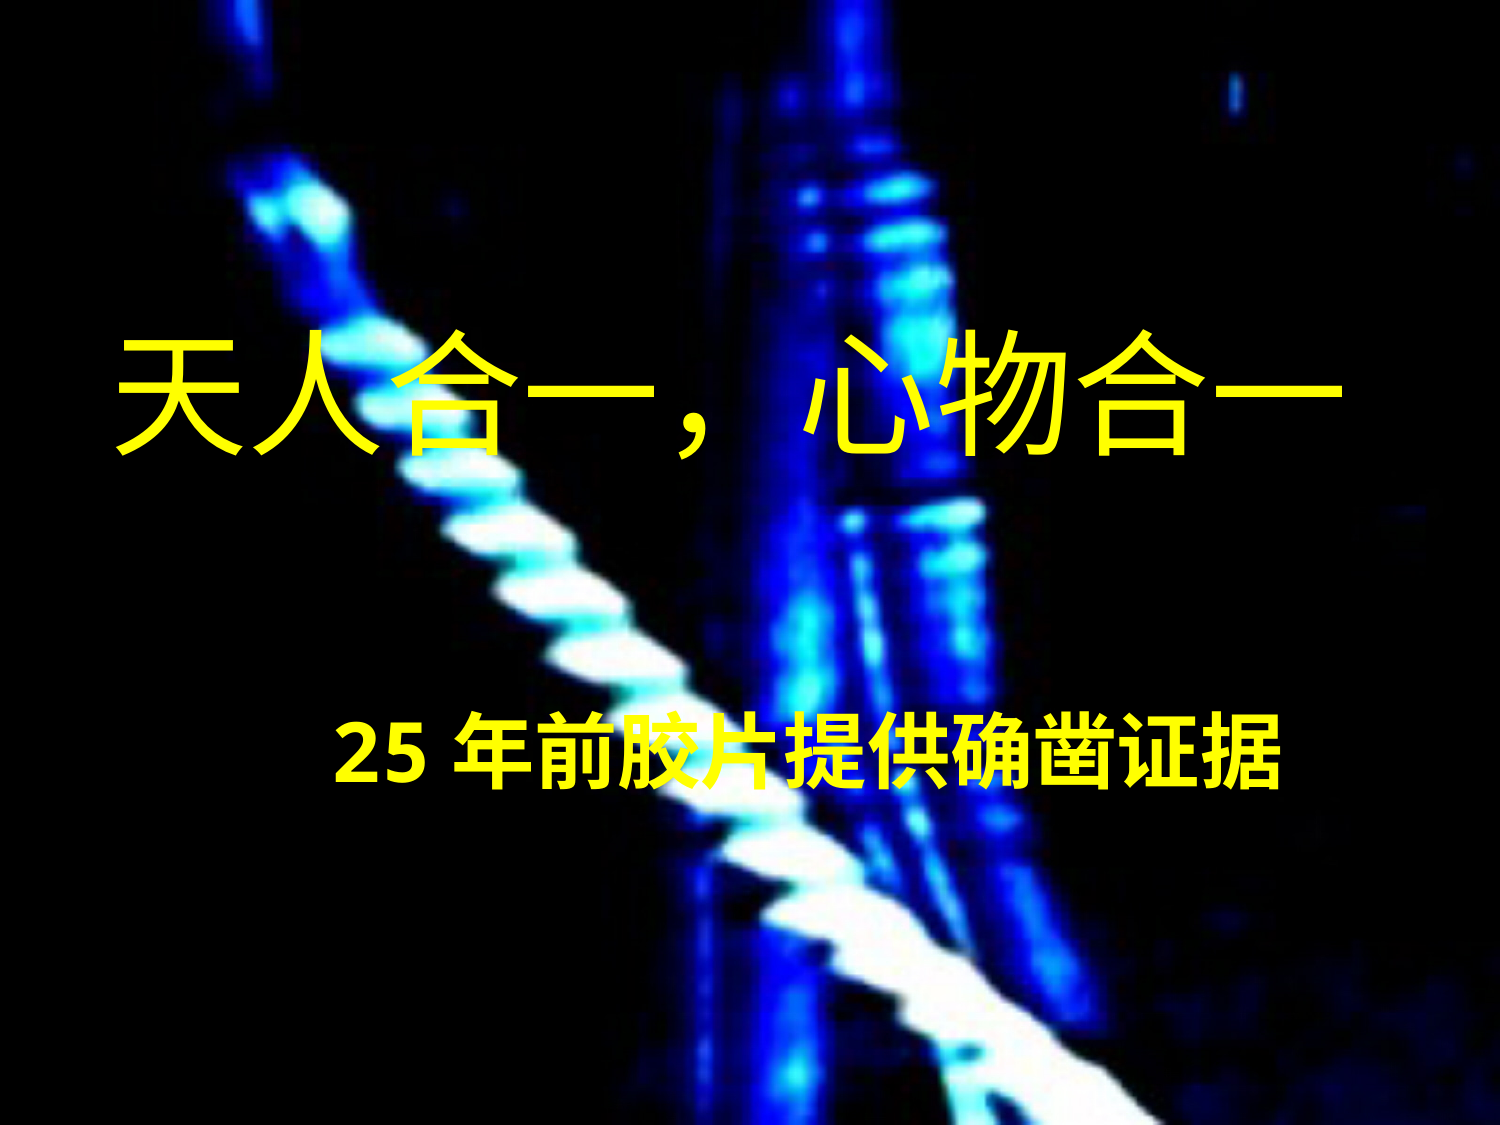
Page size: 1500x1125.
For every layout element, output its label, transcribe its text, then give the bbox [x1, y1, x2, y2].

picture [0, 0, 1500, 1125]
title 25年前胶片提供确凿证据 [316, 691, 1304, 858]
subtitle 天人合一，心物合一 [93, 292, 1440, 481]
